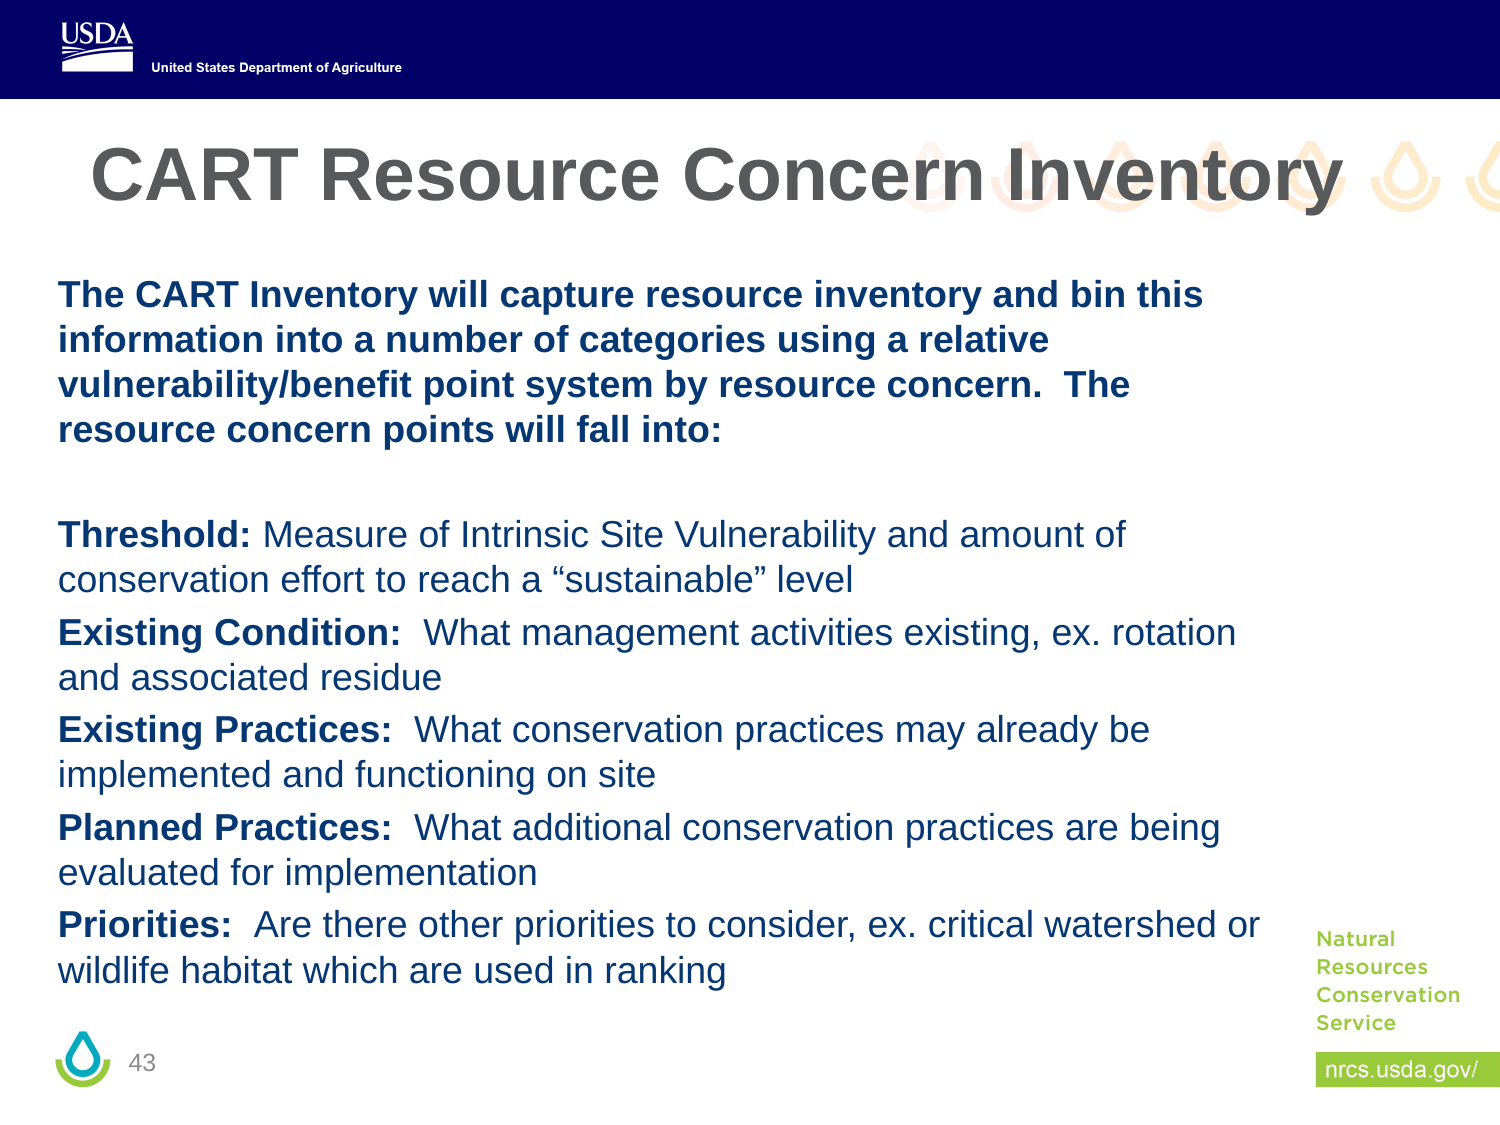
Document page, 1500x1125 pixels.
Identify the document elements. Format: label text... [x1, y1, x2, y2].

title CART Resource Concern Inventory [42, 92, 1393, 248]
list The CART Inventory will capture resource inventory and bin this information into a number of categories using a relative vulnerability/benefit point system by resource concern. The resource concern points will fall into: Threshold: Measure of Intrinsic Site Vulnerability and amount of conservation effort to reach a “sustainable” level Existing Condition: What management activities existing, ex. rotation and associated residue Existing Practices: What conservation practices may already be implemented and functioning on site Planned Practices: What additional conservation practices are being evaluated for implementation Priorities: Are there other priorities to consider, ex. critical watershed or wildlife habitat which are used in ranking [42, 262, 1312, 1005]
picture [0, 0, 1500, 1125]
slide_number 43 [113, 1031, 464, 1091]
